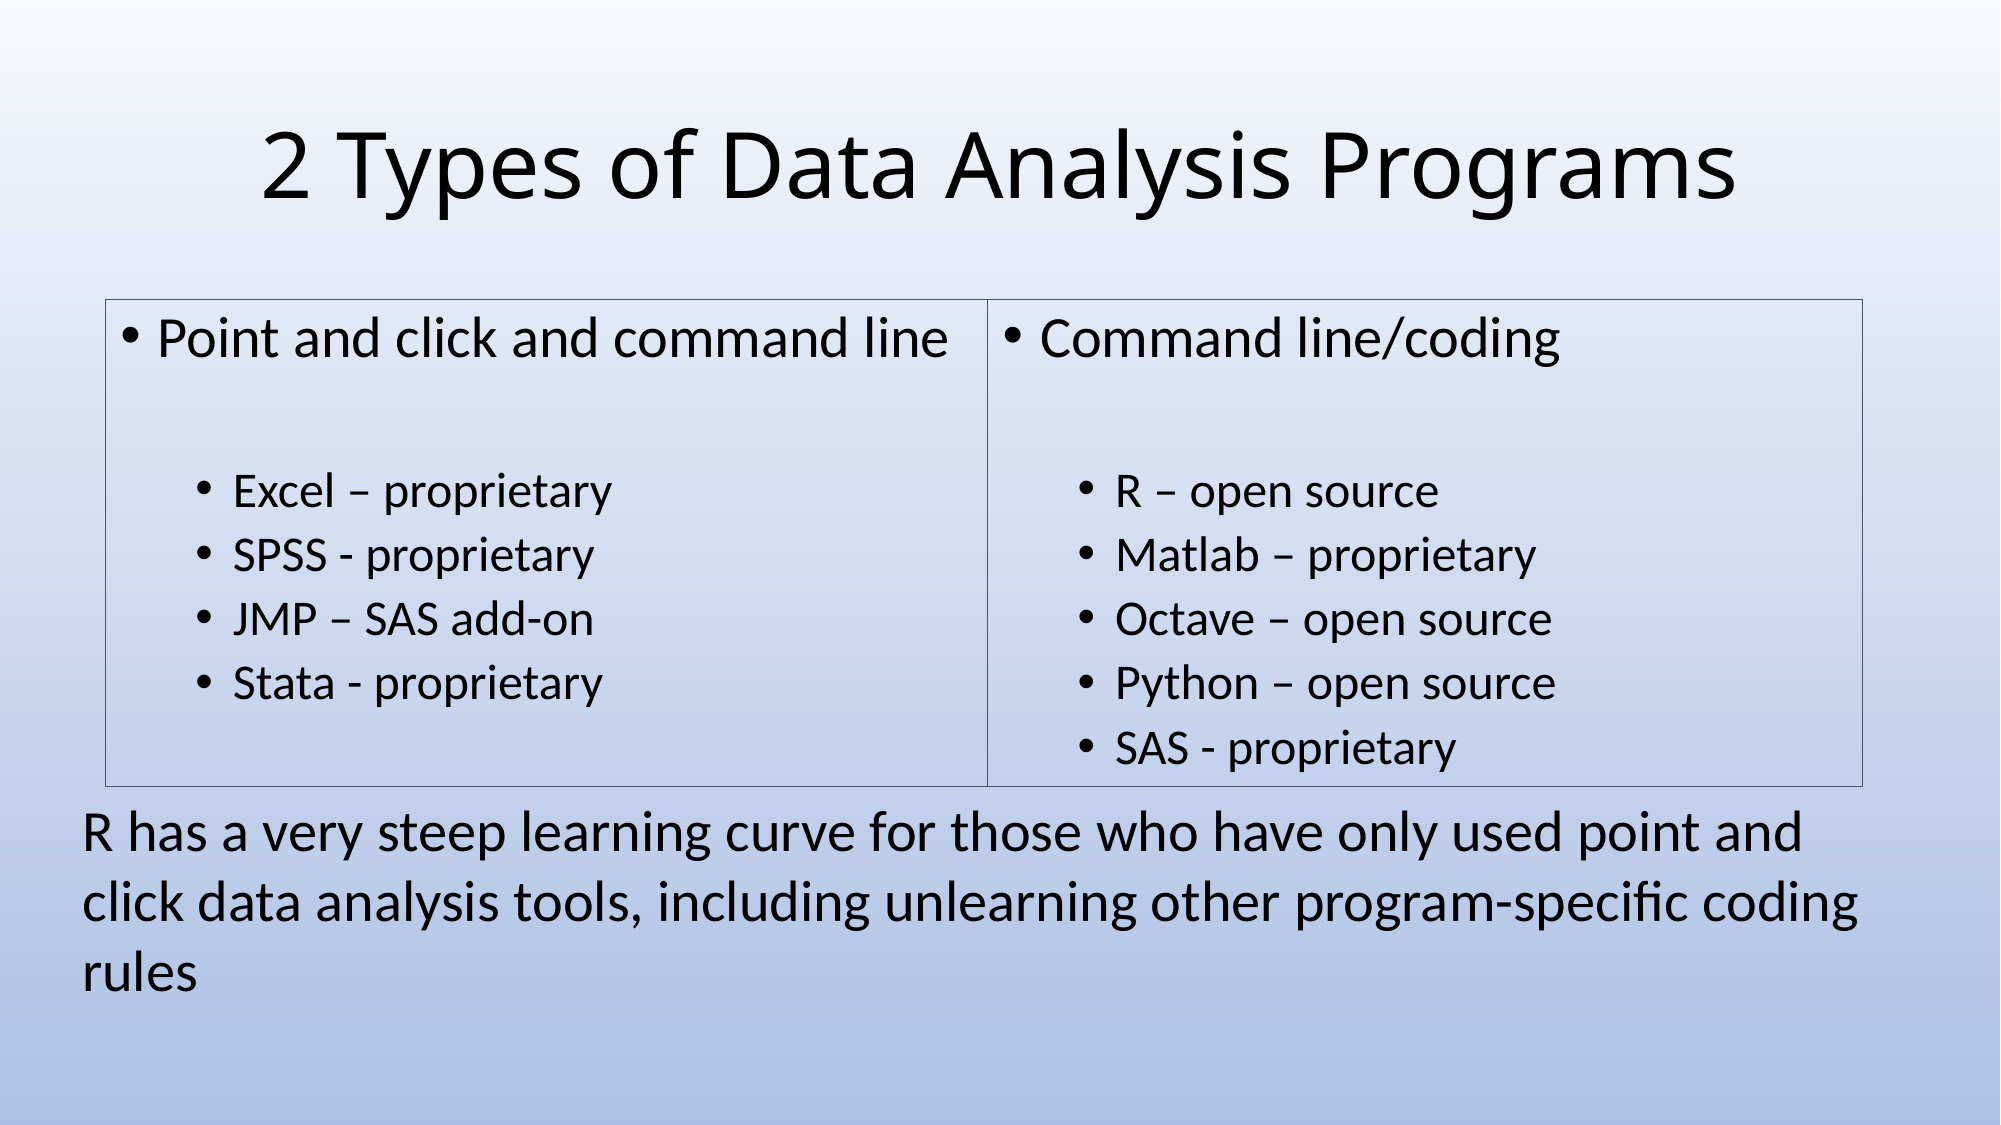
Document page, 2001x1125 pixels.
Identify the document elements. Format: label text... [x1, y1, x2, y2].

list Command line/coding R – open source Matlab – proprietary Octave – open source Python – open source SAS - proprietary [987, 299, 1863, 786]
list Point and click and command line Excel – proprietary SPSS - proprietary JMP – SAS add-on Stata - proprietary [105, 299, 987, 786]
text_box R has a very steep learning curve for those who have only used point and click data analysis tools, including unlearning other program-specific coding rules [67, 786, 1908, 1011]
title 2 Types of Data Analysis Programs [137, 59, 1863, 278]
